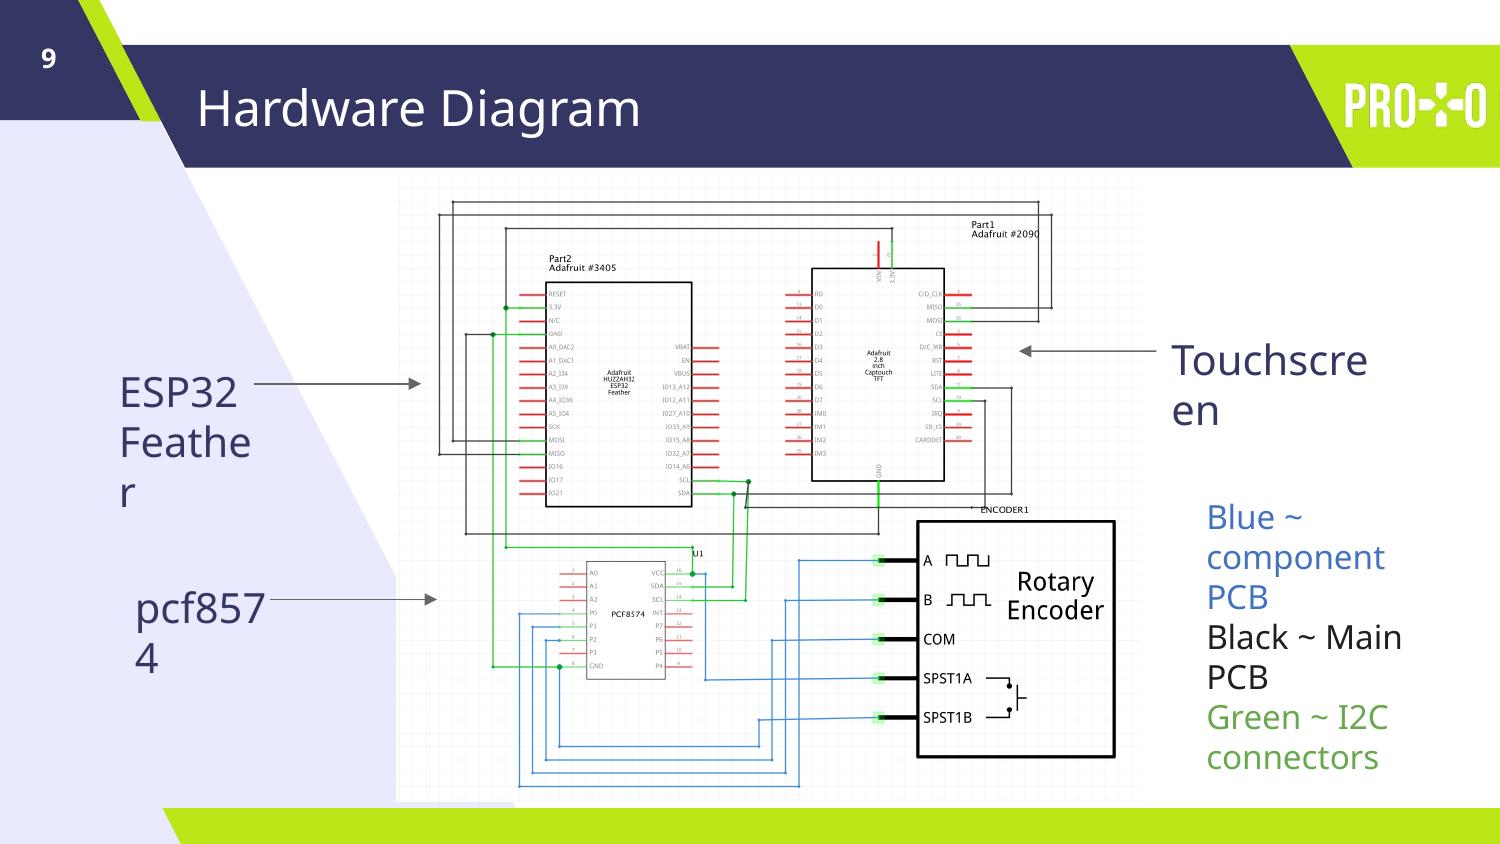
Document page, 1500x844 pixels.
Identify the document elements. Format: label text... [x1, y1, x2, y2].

text_box Touchscreen [1156, 318, 1400, 384]
slide_number ‹#› [0, 0, 98, 121]
title Hardware Diagram [181, 45, 1285, 169]
picture [396, 176, 1141, 803]
text_box ESP32 Feather [103, 351, 271, 417]
text_box Blue ~ component PCB Black ~ Main PCB Green ~ I2C connectors [1191, 481, 1435, 723]
picture [1304, 55, 1500, 159]
text_box pcf8574 [119, 566, 287, 633]
